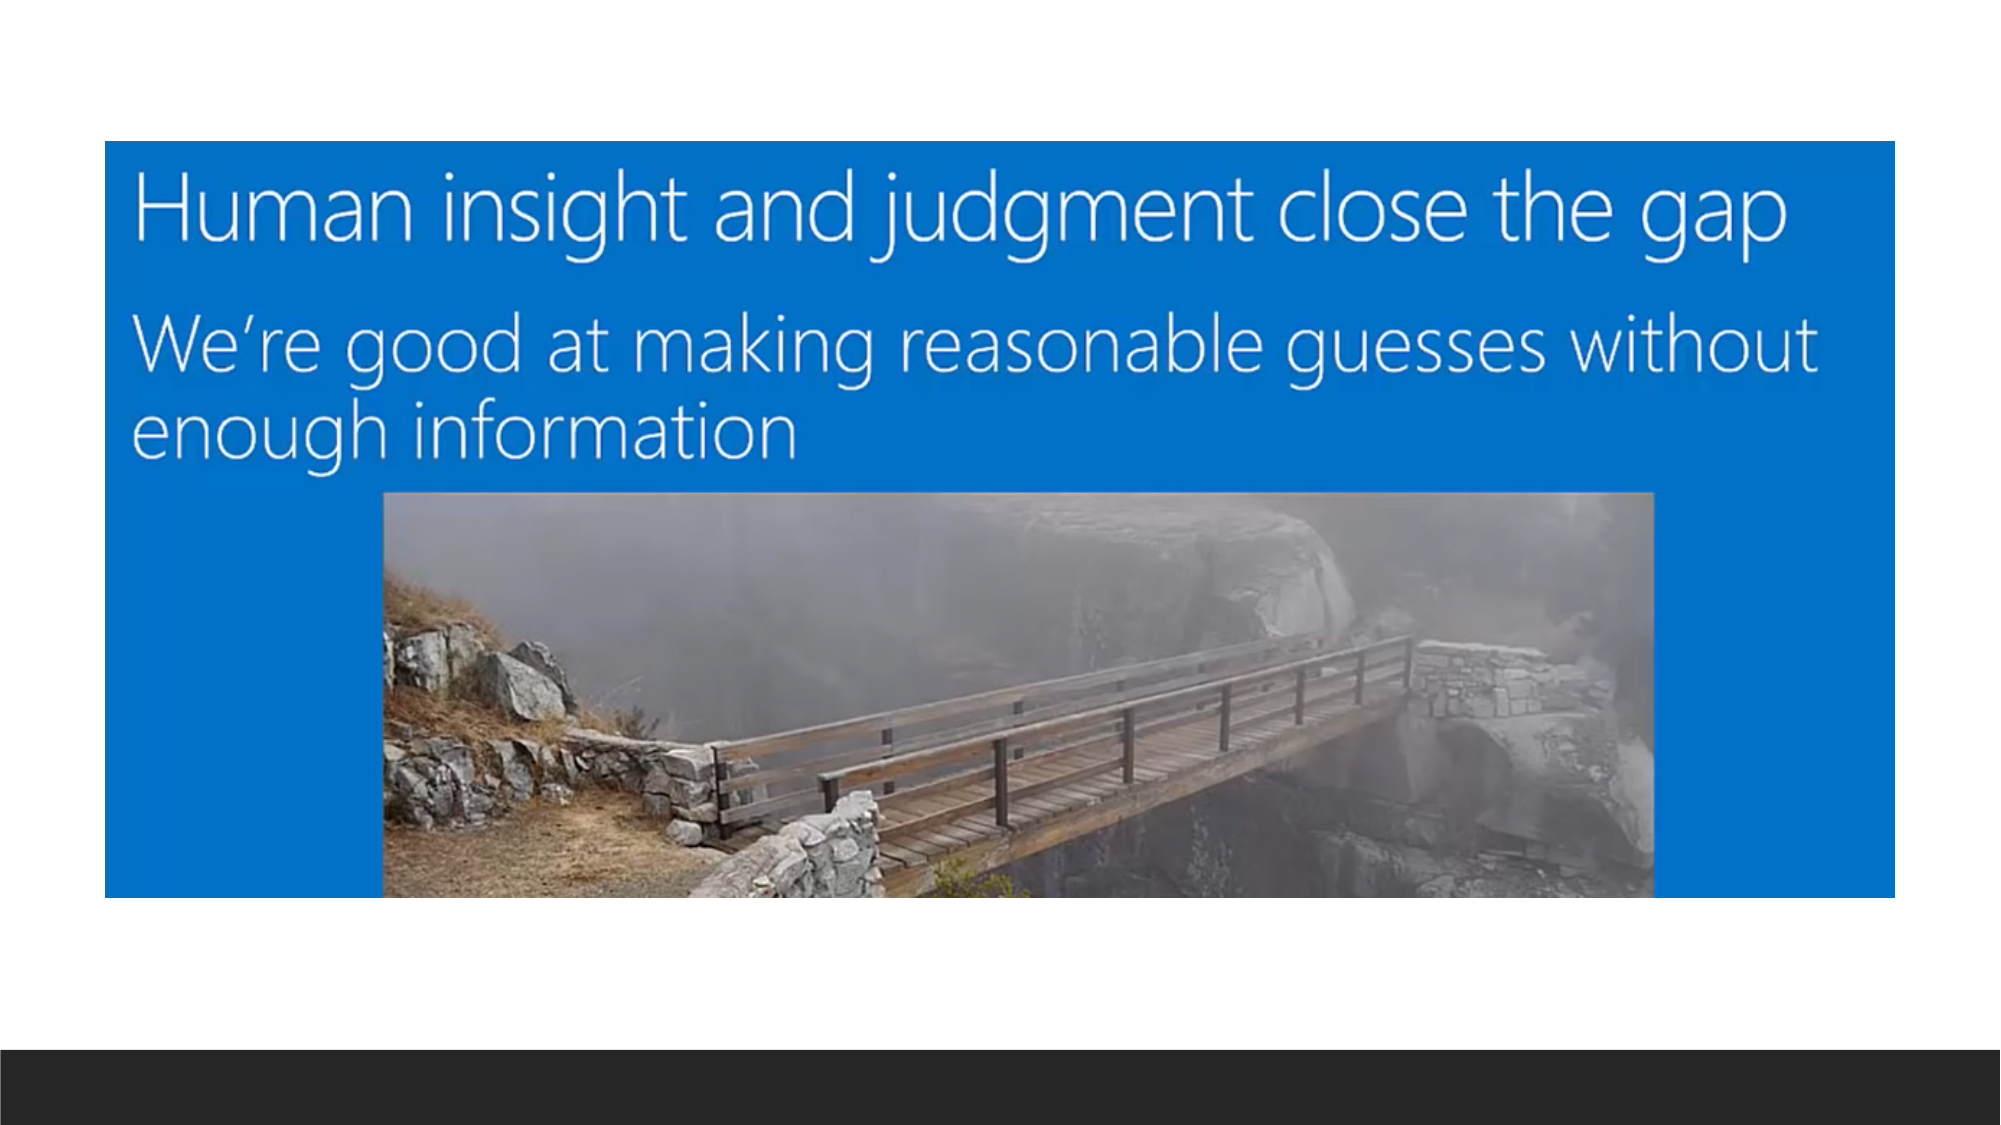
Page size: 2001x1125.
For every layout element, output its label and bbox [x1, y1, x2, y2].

picture [104, 141, 1895, 899]
